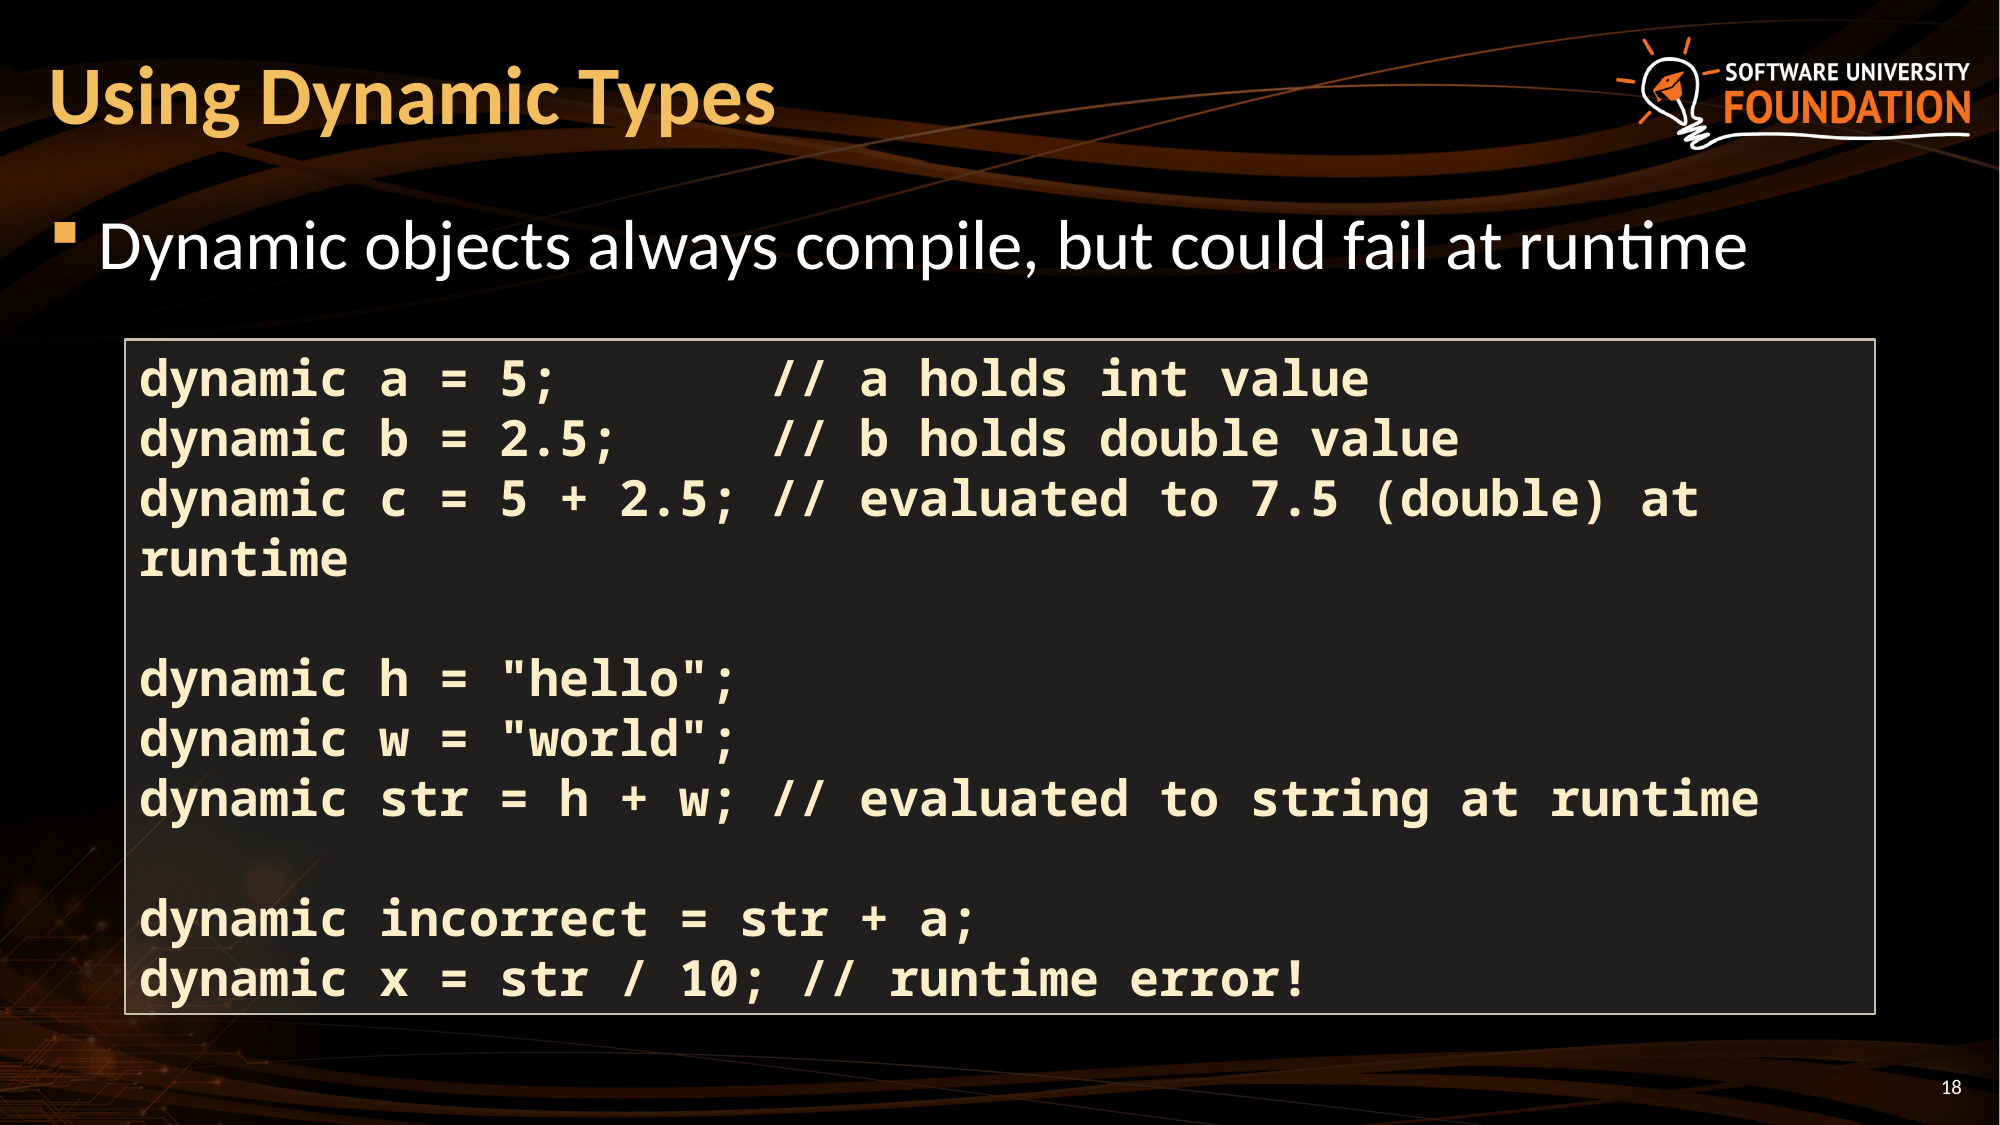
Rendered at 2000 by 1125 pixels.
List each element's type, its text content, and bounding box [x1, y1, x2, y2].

title Using Dynamic Types [30, 6, 1602, 189]
picture [0, 0, 2000, 1125]
list Dynamic objects always compile, but could fail at runtime [31, 188, 1968, 1103]
text_box dynamic a = 5; // a holds int value dynamic b = 2.5; // b holds double value dynamic c = 5 + 2.5; // evaluated to 7.5 (double) at runtime dynamic h = "hello"; dynamic w = "world"; dynamic str = h + w; // evaluated to string at runtime dynamic incorrect = str + a; dynamic x = str / 10; // runtime error! [124, 339, 1875, 1015]
